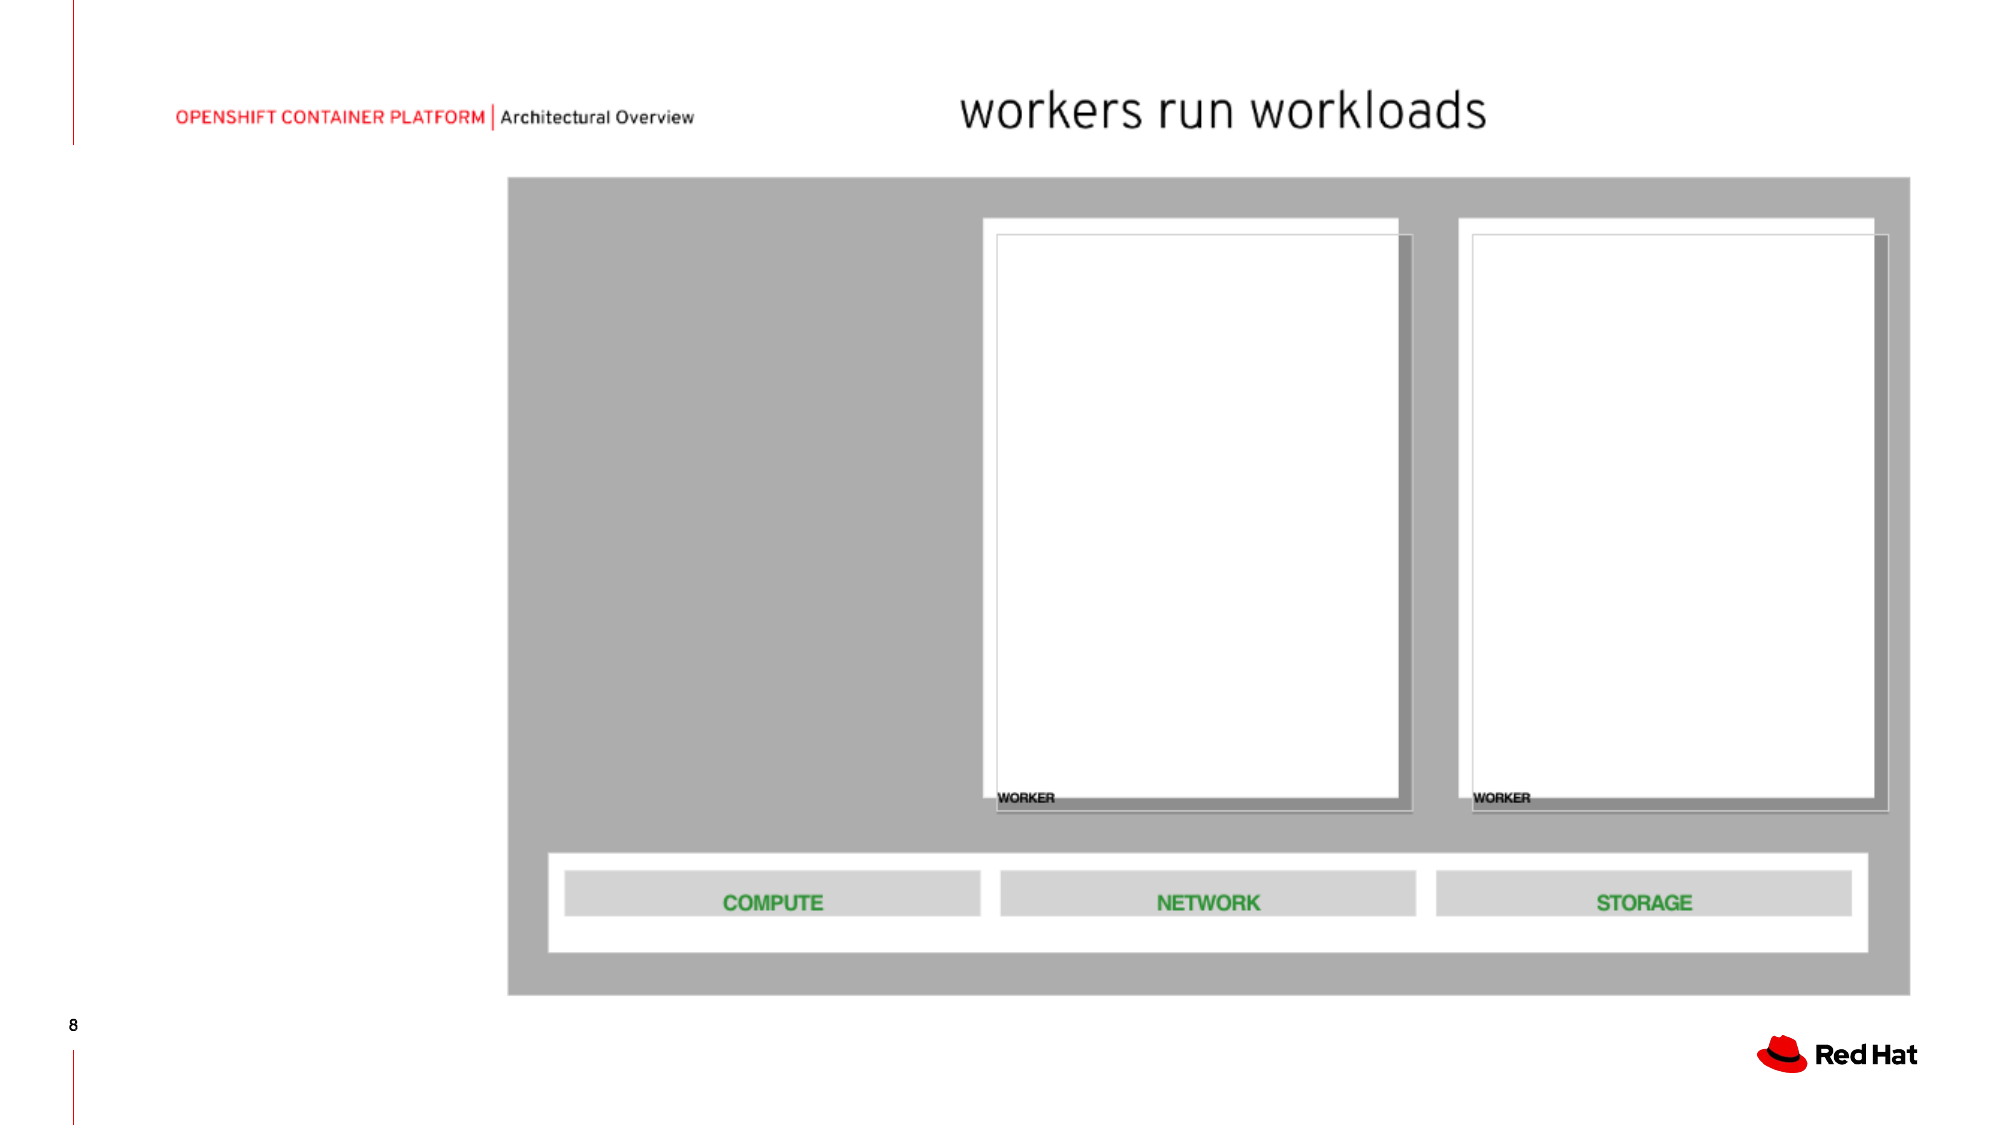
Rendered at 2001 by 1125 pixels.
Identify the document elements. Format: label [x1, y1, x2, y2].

picture [108, 59, 1927, 1008]
text_box [69, 1018, 78, 1031]
text_box [1757, 1035, 1918, 1073]
